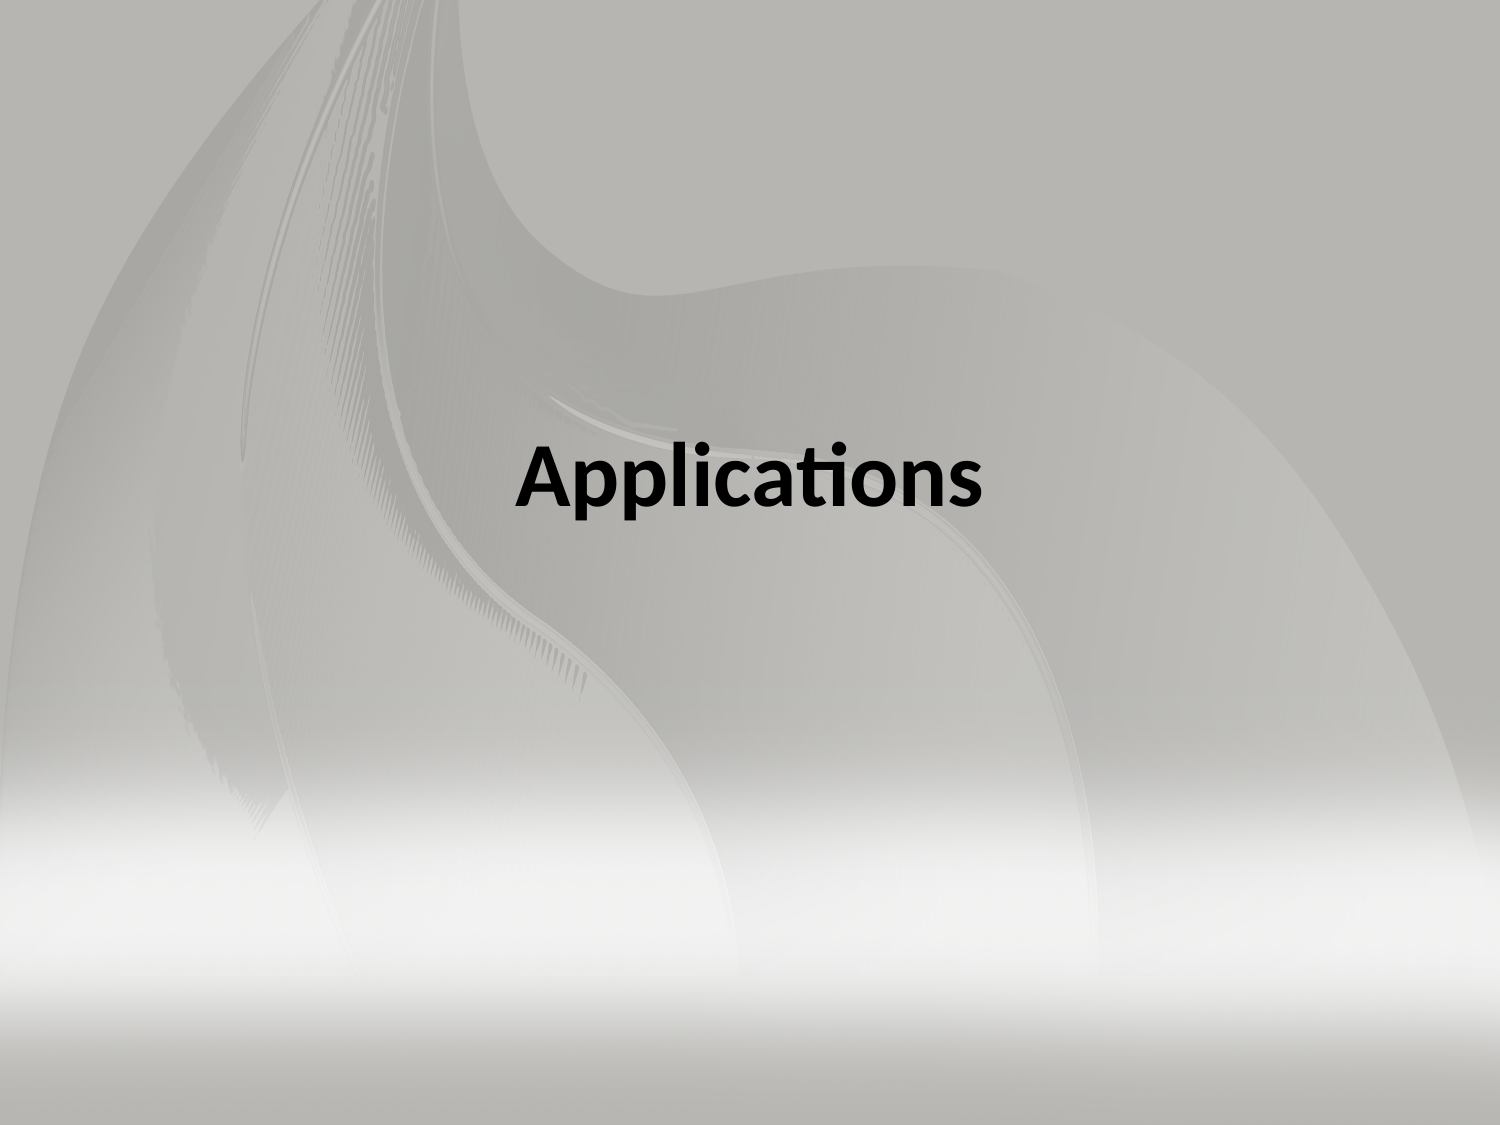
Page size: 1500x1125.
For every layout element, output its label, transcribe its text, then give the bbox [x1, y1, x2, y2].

title Applications [112, 349, 1388, 591]
picture [0, 0, 1500, 1125]
